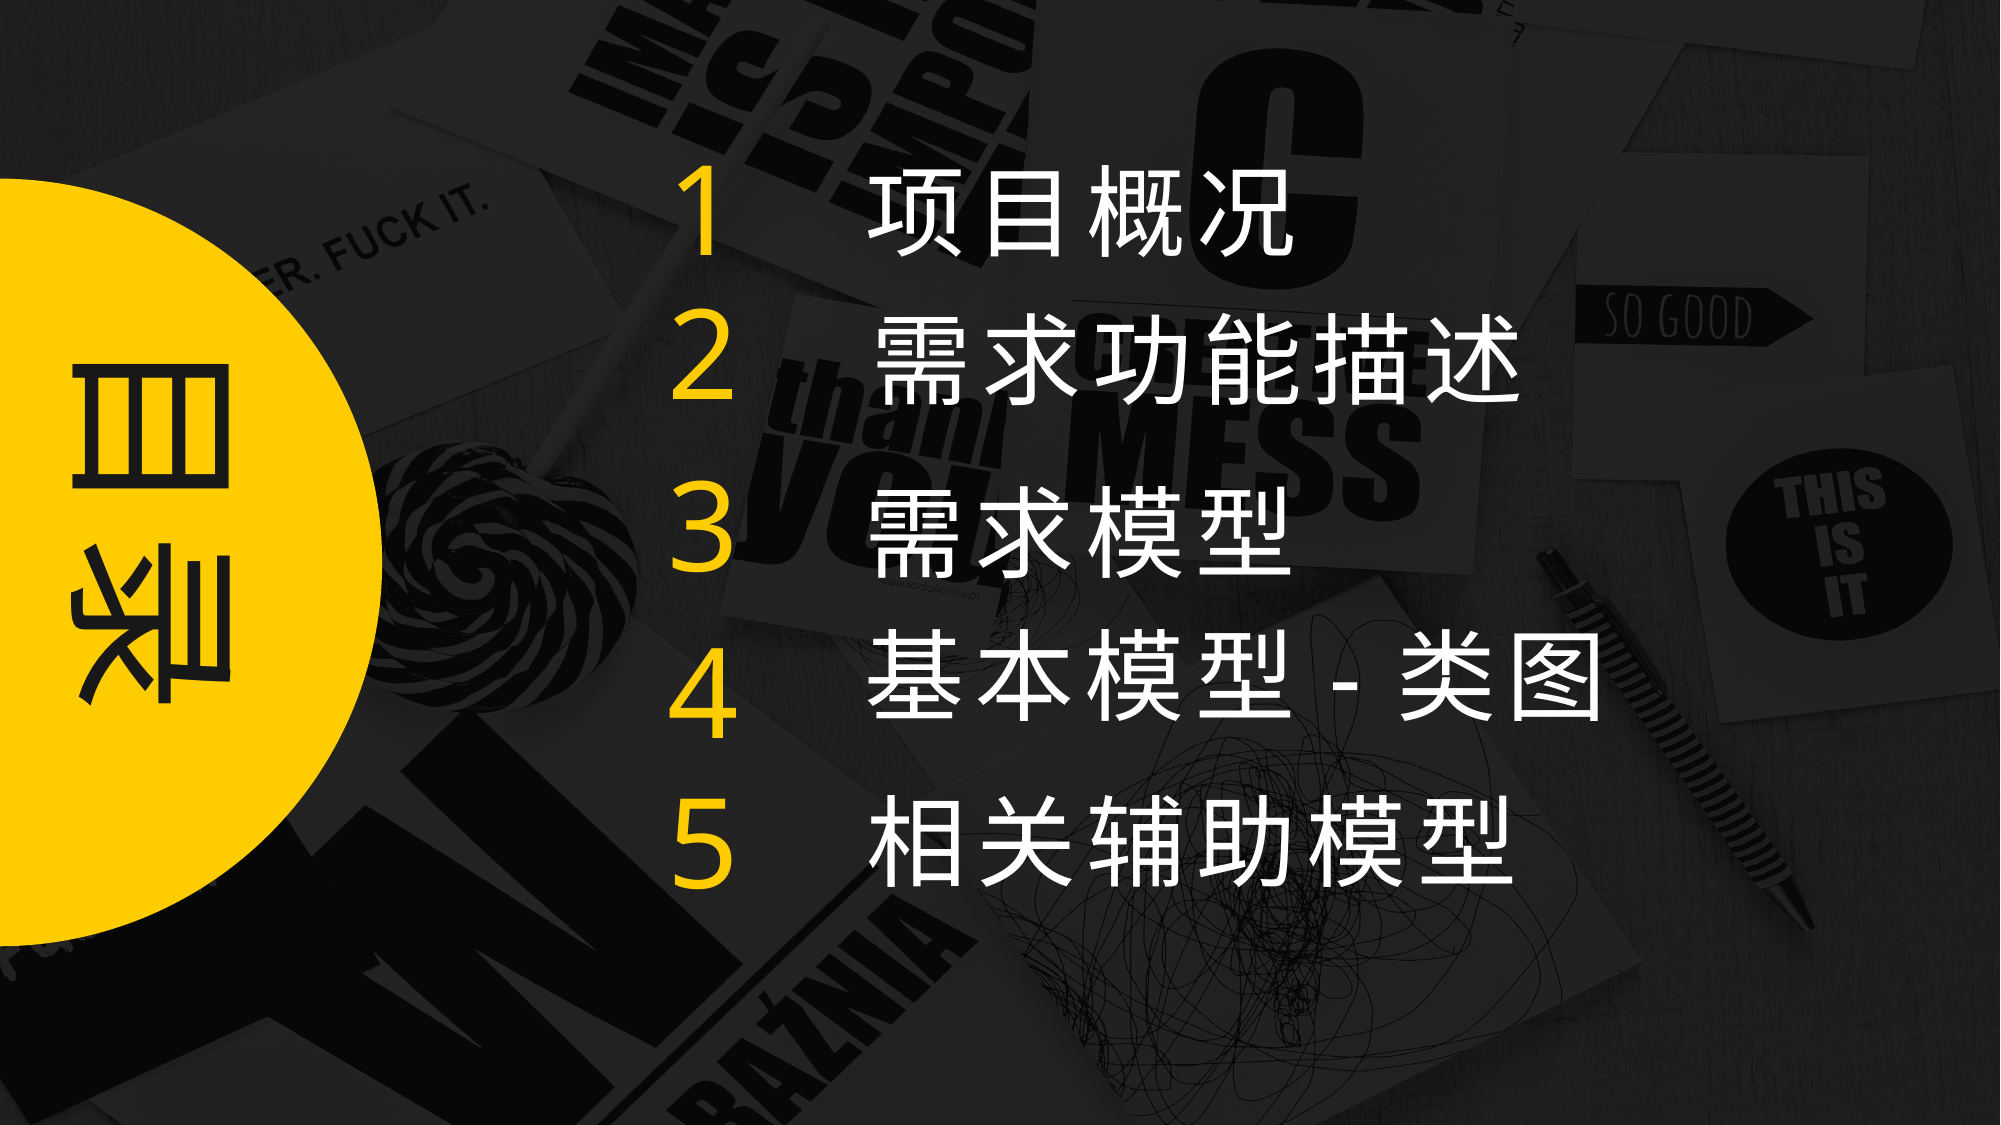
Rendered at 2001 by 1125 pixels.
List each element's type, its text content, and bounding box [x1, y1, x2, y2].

text_box 1 [653, 123, 800, 266]
text_box 需求功能描述 [856, 289, 1575, 425]
text_box 2 [653, 266, 800, 432]
text_box 基本模型-类图 [849, 606, 1669, 743]
text_box 3 [653, 439, 800, 605]
text_box 相关辅助模型 [851, 772, 1671, 909]
text_box 项目概况 [851, 142, 1601, 278]
text_box 5 [653, 755, 800, 921]
text_box 目录 [25, 320, 278, 805]
text_box 4 [653, 606, 800, 755]
text_box [0, 0, 2000, 1125]
text_box [0, 177, 384, 948]
text_box 需求模型 [849, 463, 1636, 598]
